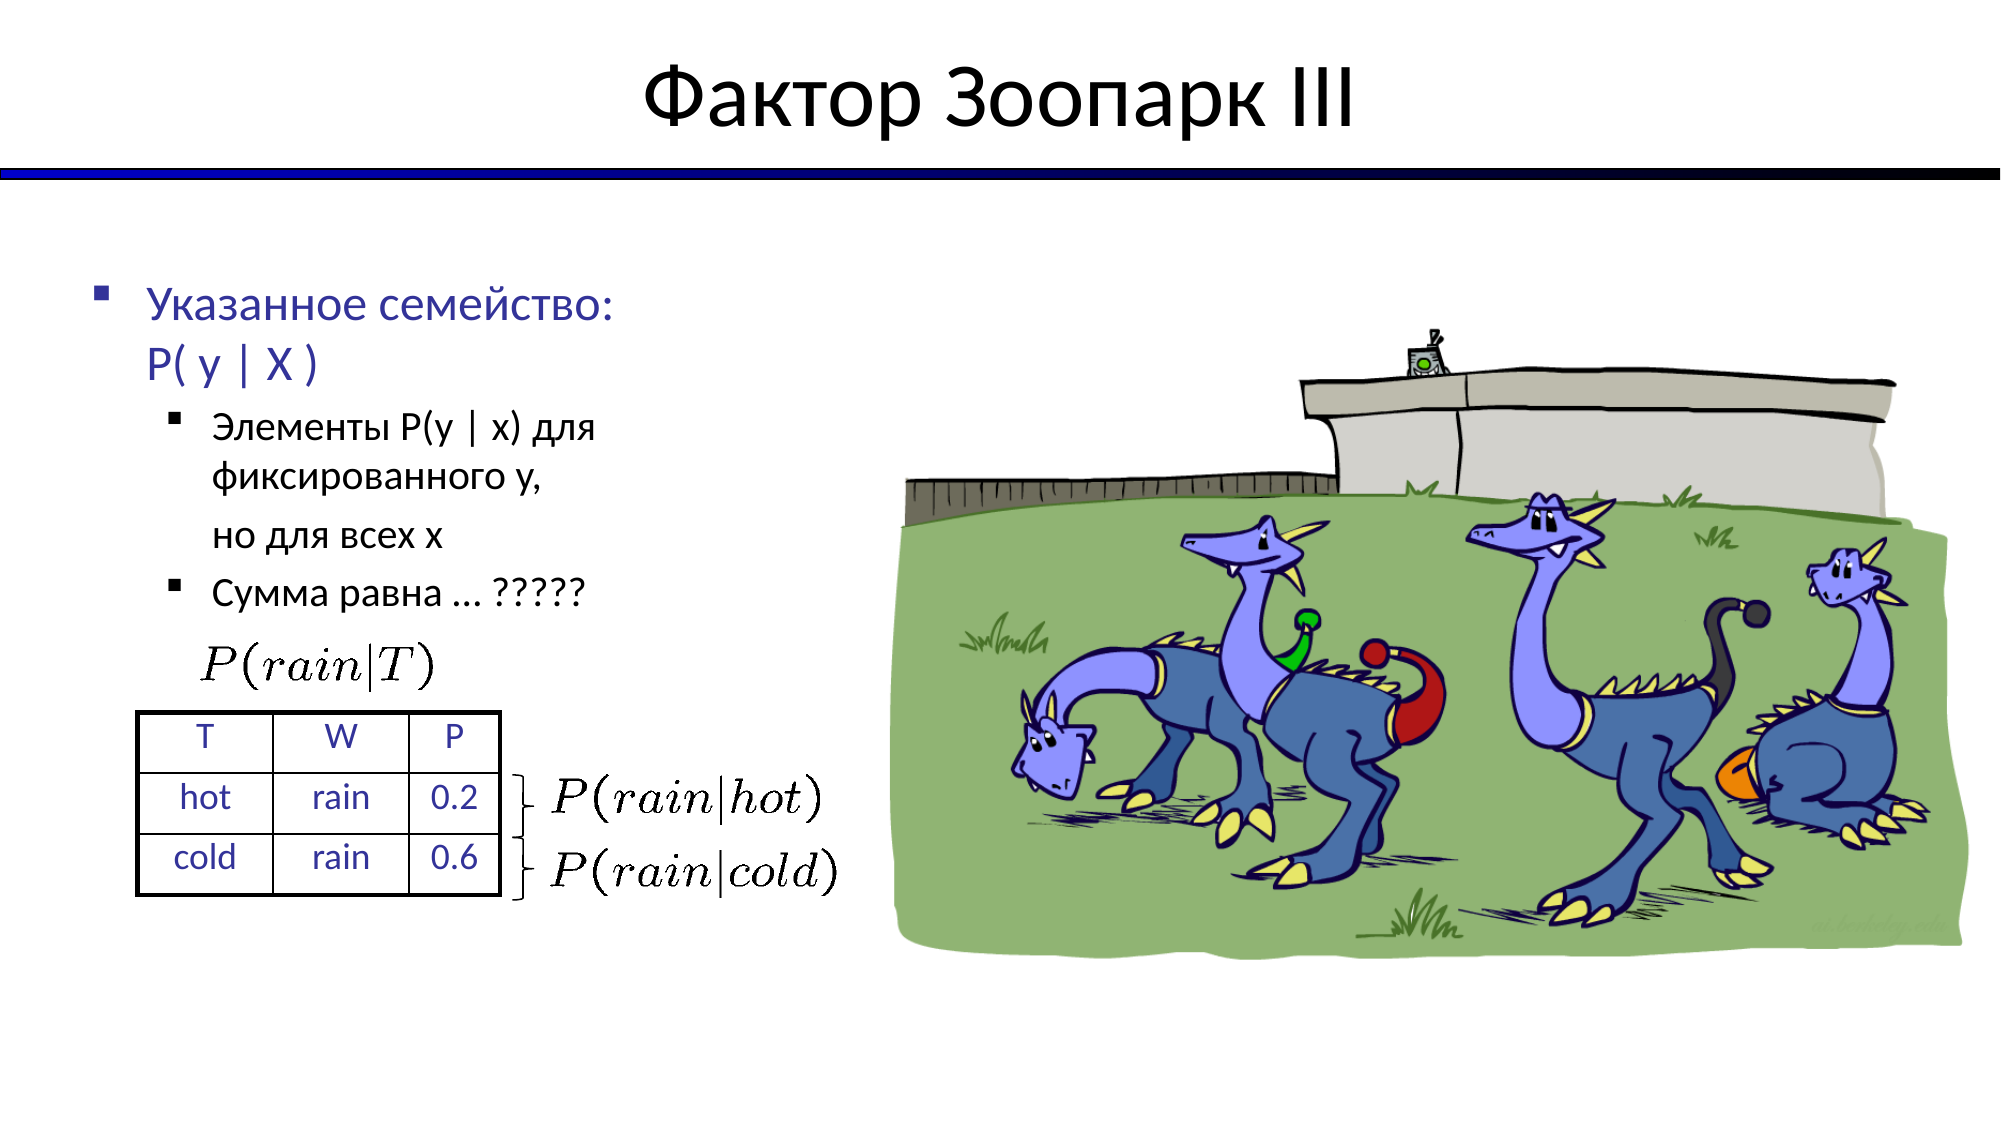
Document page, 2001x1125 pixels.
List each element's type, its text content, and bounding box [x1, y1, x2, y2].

picture [874, 271, 1979, 965]
text_box [512, 774, 535, 837]
table_header P [410, 715, 498, 772]
table_cell hot [140, 774, 272, 833]
text_box [512, 836, 535, 901]
table_header T [140, 715, 272, 772]
table_header W [274, 715, 408, 772]
picture [549, 774, 822, 827]
picture [549, 848, 837, 901]
list Указанное семейство: P( y | X ) Элементы P(y | x) для фиксированного y, но для всех x Сумма равна … ????? [74, 262, 701, 1006]
table_cell rain [274, 774, 408, 833]
table_cell 0.2 [410, 774, 498, 833]
title Фактор Зоопарк III [0, 0, 2000, 184]
table_cell cold [140, 835, 272, 893]
table_cell 0.6 [410, 835, 498, 893]
table_cell rain [274, 835, 408, 893]
picture [200, 641, 434, 694]
